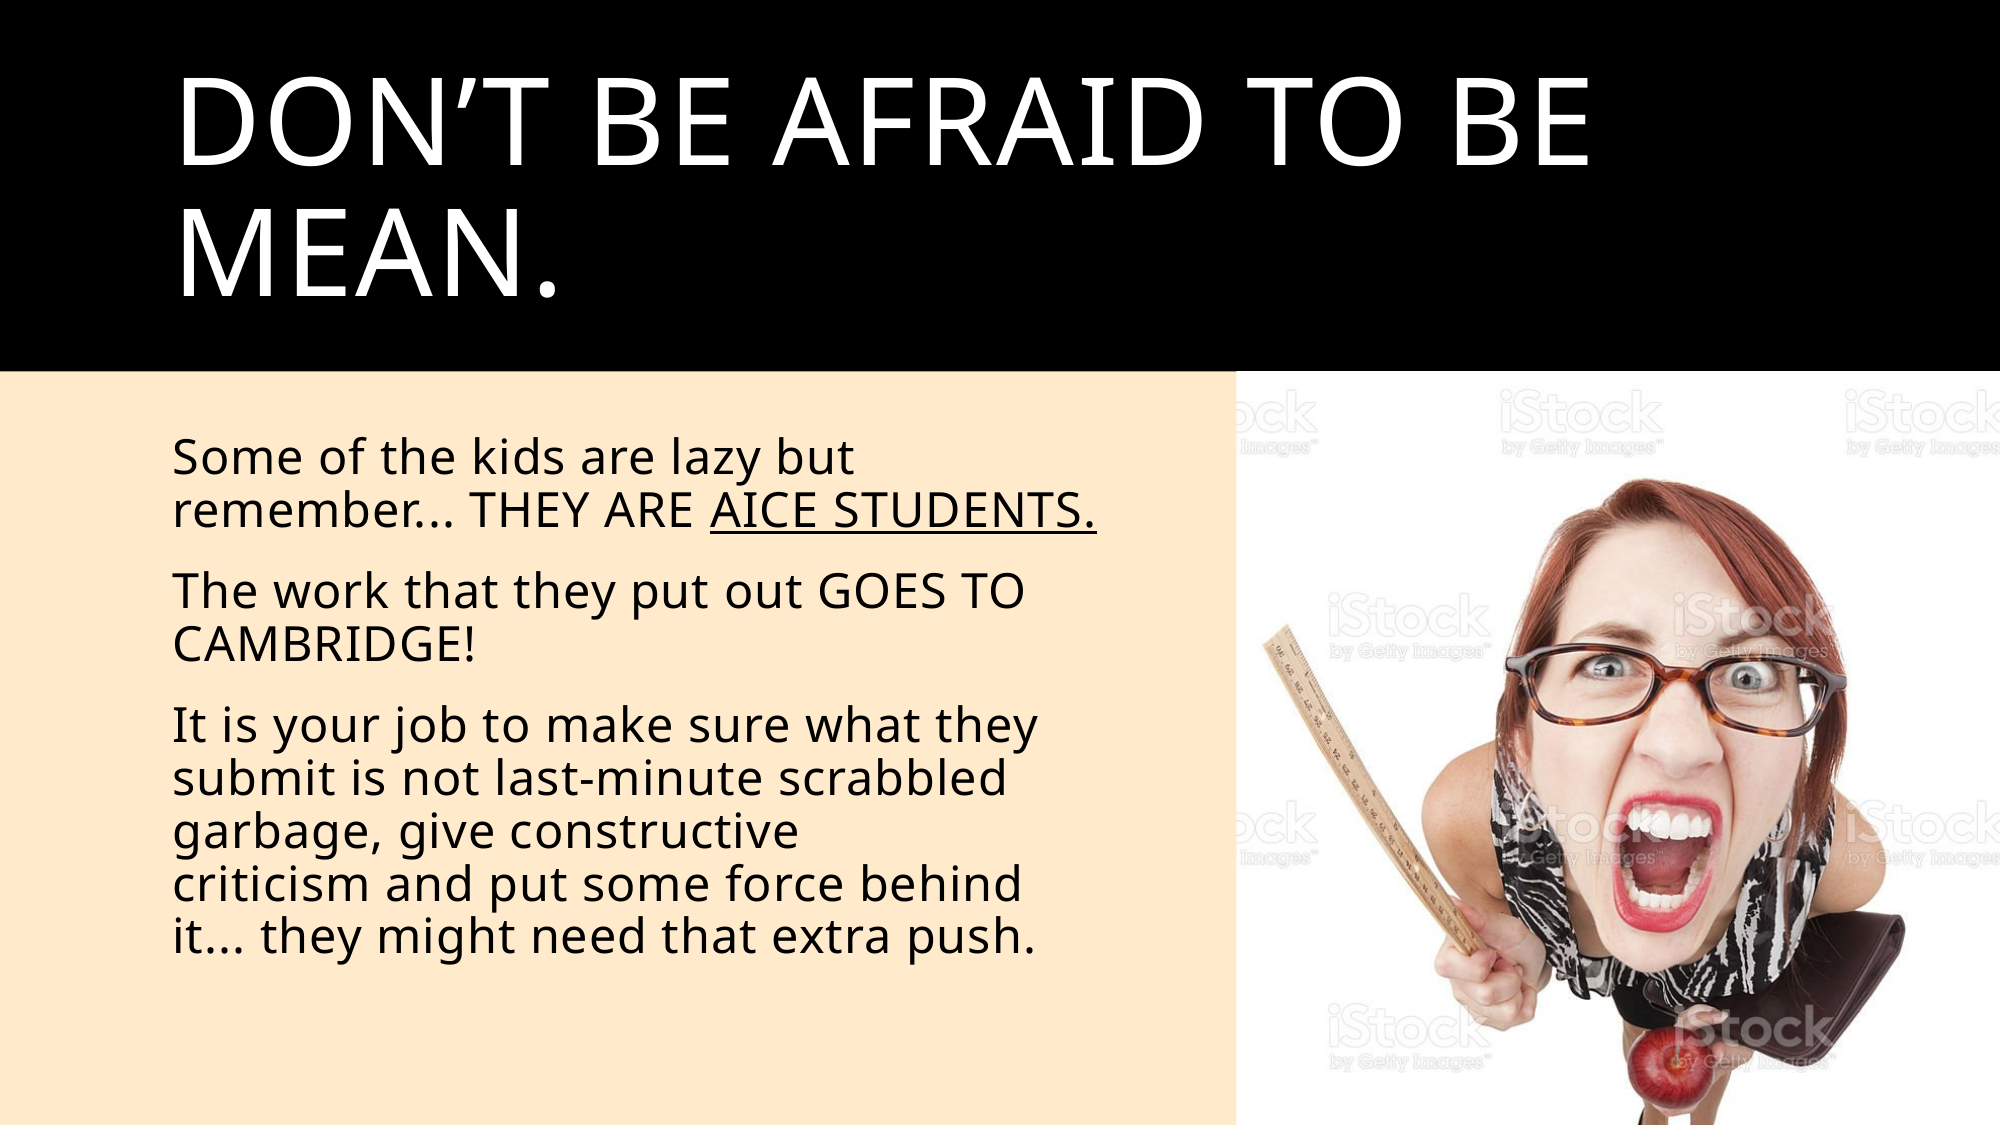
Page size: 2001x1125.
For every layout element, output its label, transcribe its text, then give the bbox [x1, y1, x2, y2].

text_box [0, 0, 2000, 372]
list Some of the kids are lazy but remember... THEY ARE AICE STUDENTS. The work that they put out GOES TO CAMBRIDGE! It is your job to make sure what they submit is not last-minute scrabbled garbage, give constructive criticism and put some force behind it... they might need that extra push. [157, 424, 1121, 1014]
title Don’t be afraid to be mean. [157, 52, 1842, 332]
text_box [0, 372, 1236, 1125]
picture [1236, 371, 2000, 1125]
